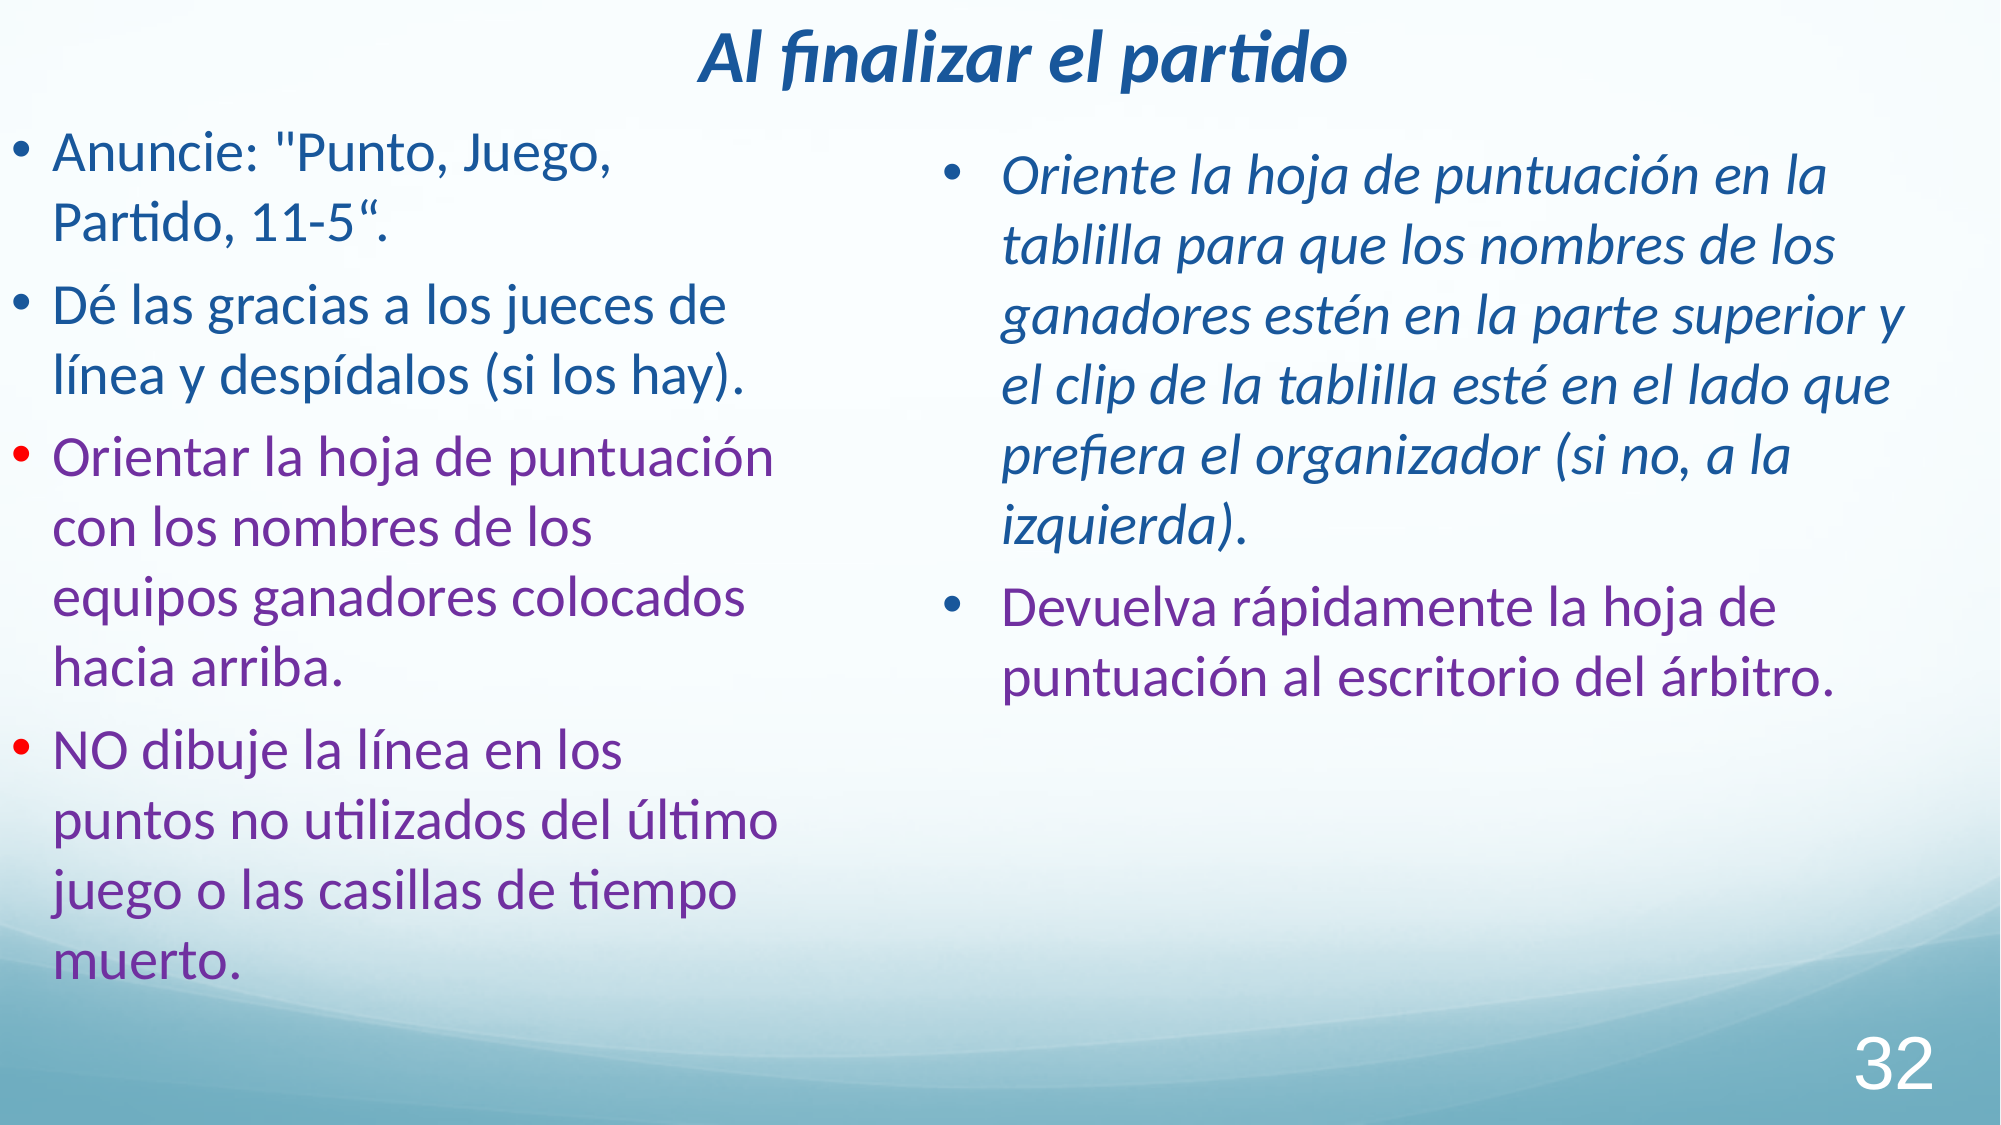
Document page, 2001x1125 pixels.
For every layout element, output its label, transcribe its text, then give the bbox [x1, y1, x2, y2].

text_box Oriente la hoja de puntuación en la tablilla para que los nombres de los ganadores estén en la parte superior y el clip de la tablilla esté en el lado que prefiera el organizador (si no, a la izquierda). Devuelva rápidamente la hoja de puntuación al escritorio del árbitro. [934, 128, 1942, 716]
text_box Al finalizar el partido [684, 0, 1394, 105]
picture [0, 0, 2001, 1125]
text_box Anuncie: "Punto, Juego, Partido, 11-5“. Dé las gracias a los jueces de línea y despídalos (si los hay). Orientar la hoja de puntuación con los nombres de los equipos ganadores colocados hacia arriba. NO dibuje la línea en los puntos no utilizados del último juego o las casillas de tiempo muerto. [3, 105, 795, 999]
slide_number ‹#› [1843, 725, 1945, 1125]
